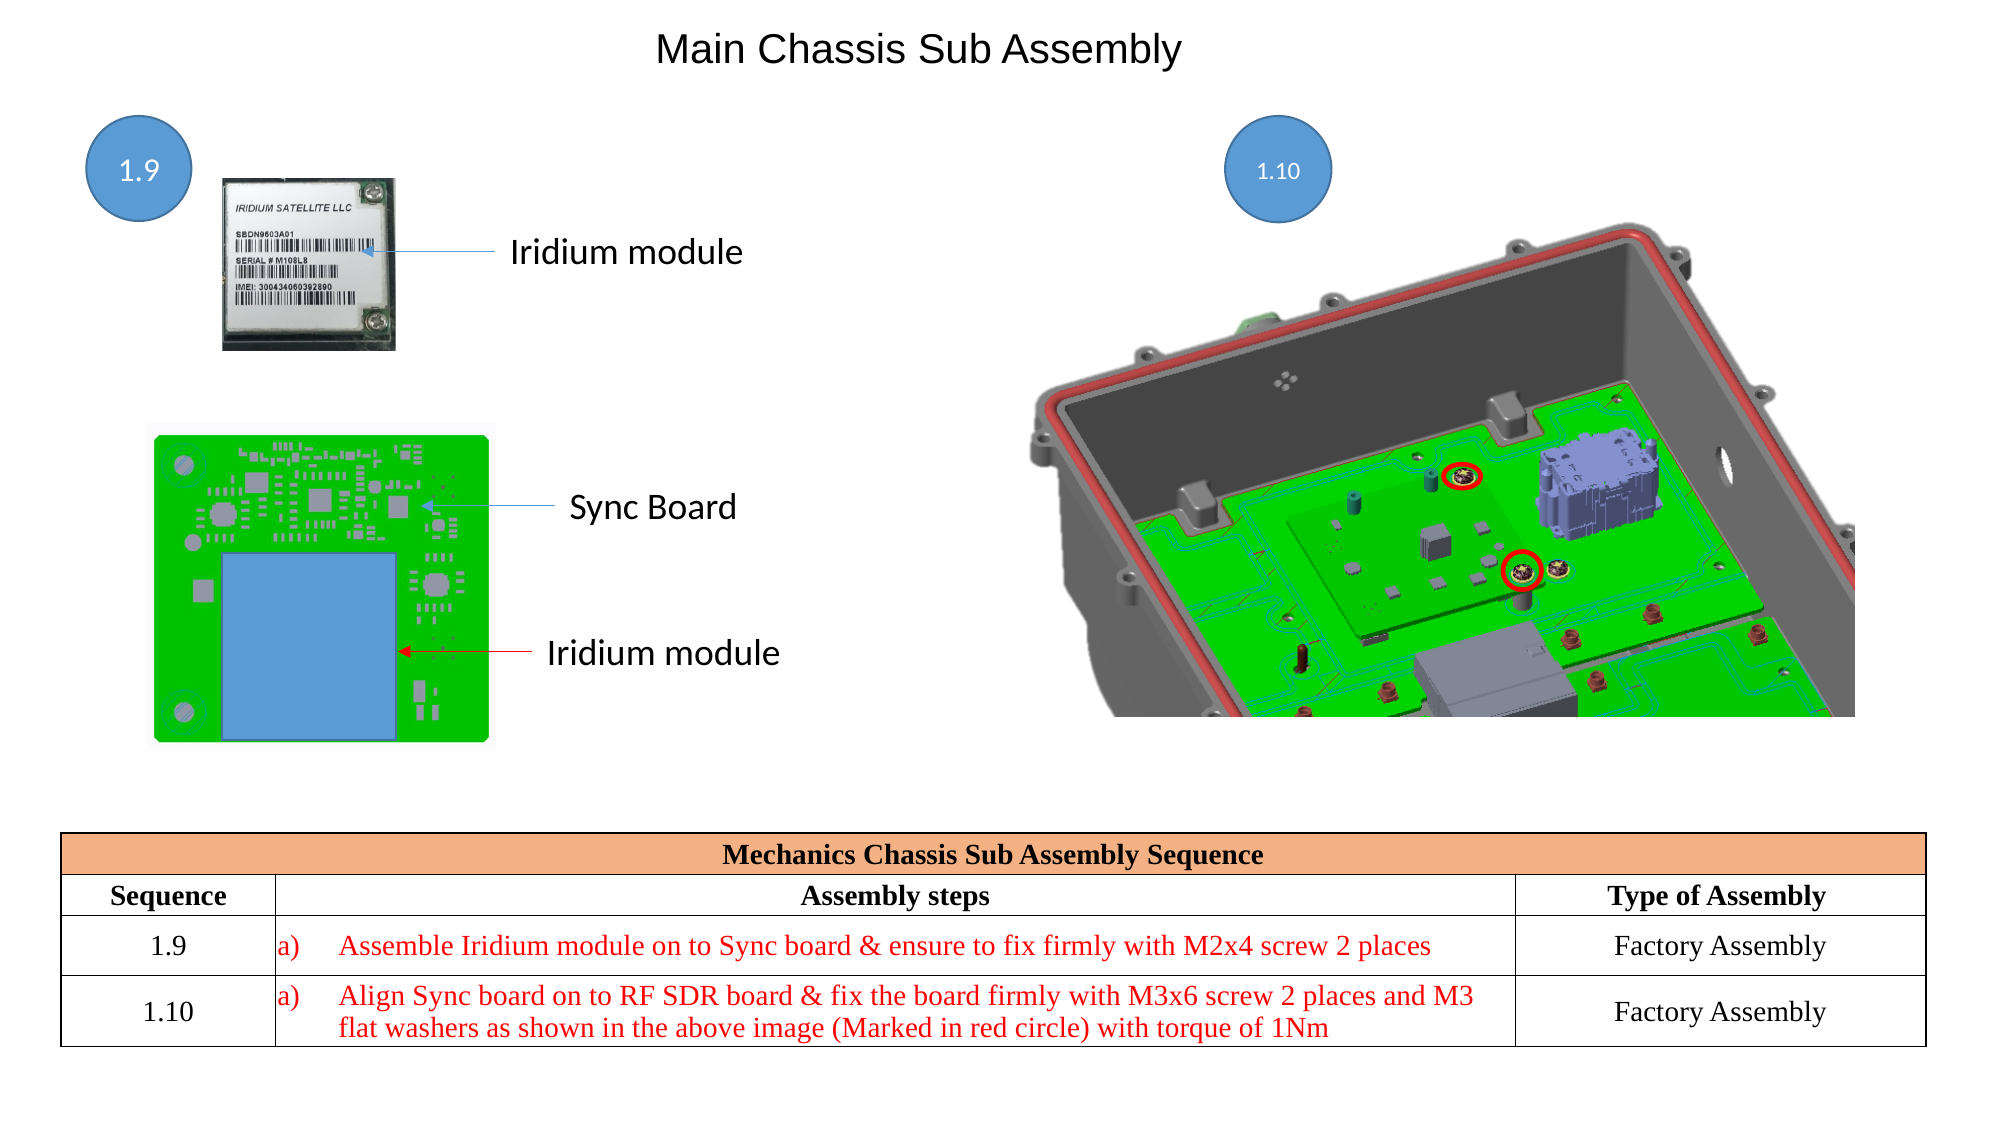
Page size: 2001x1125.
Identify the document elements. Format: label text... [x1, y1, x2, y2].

table_cell Assembly steps [276, 875, 1515, 915]
table_cell Assemble Iridium module on to Sync board & ensure to fix firmly with M2x4 screw 2 places [276, 916, 1515, 975]
text_box Iridium module [495, 219, 774, 280]
text_box Main Chassis Sub Assembly [640, 14, 1210, 80]
table_header Mechanics Chassis Sub Assembly Sequence [62, 834, 1925, 874]
text_box Sync Board [554, 474, 834, 535]
table_cell Factory Assembly [1516, 916, 1925, 975]
text_box 1.10 [1224, 114, 1333, 222]
picture [993, 222, 1855, 717]
picture [146, 423, 496, 750]
table_cell 1.10 [62, 976, 275, 1046]
table_cell Type of Assembly [1516, 875, 1925, 915]
table_cell Factory Assembly [1516, 976, 1925, 1046]
picture [222, 178, 396, 351]
table_cell 1.9 [62, 916, 275, 975]
text_box 1.9 [85, 114, 193, 223]
table_cell Sequence [62, 875, 275, 915]
table_cell Align Sync board on to RF SDR board & fix the board firmly with M3x6 screw 2 places and M3 flat washers as shown in the above image (Marked in red circle) with torque of 1Nm [276, 976, 1515, 1046]
text_box Iridium module [532, 620, 811, 680]
